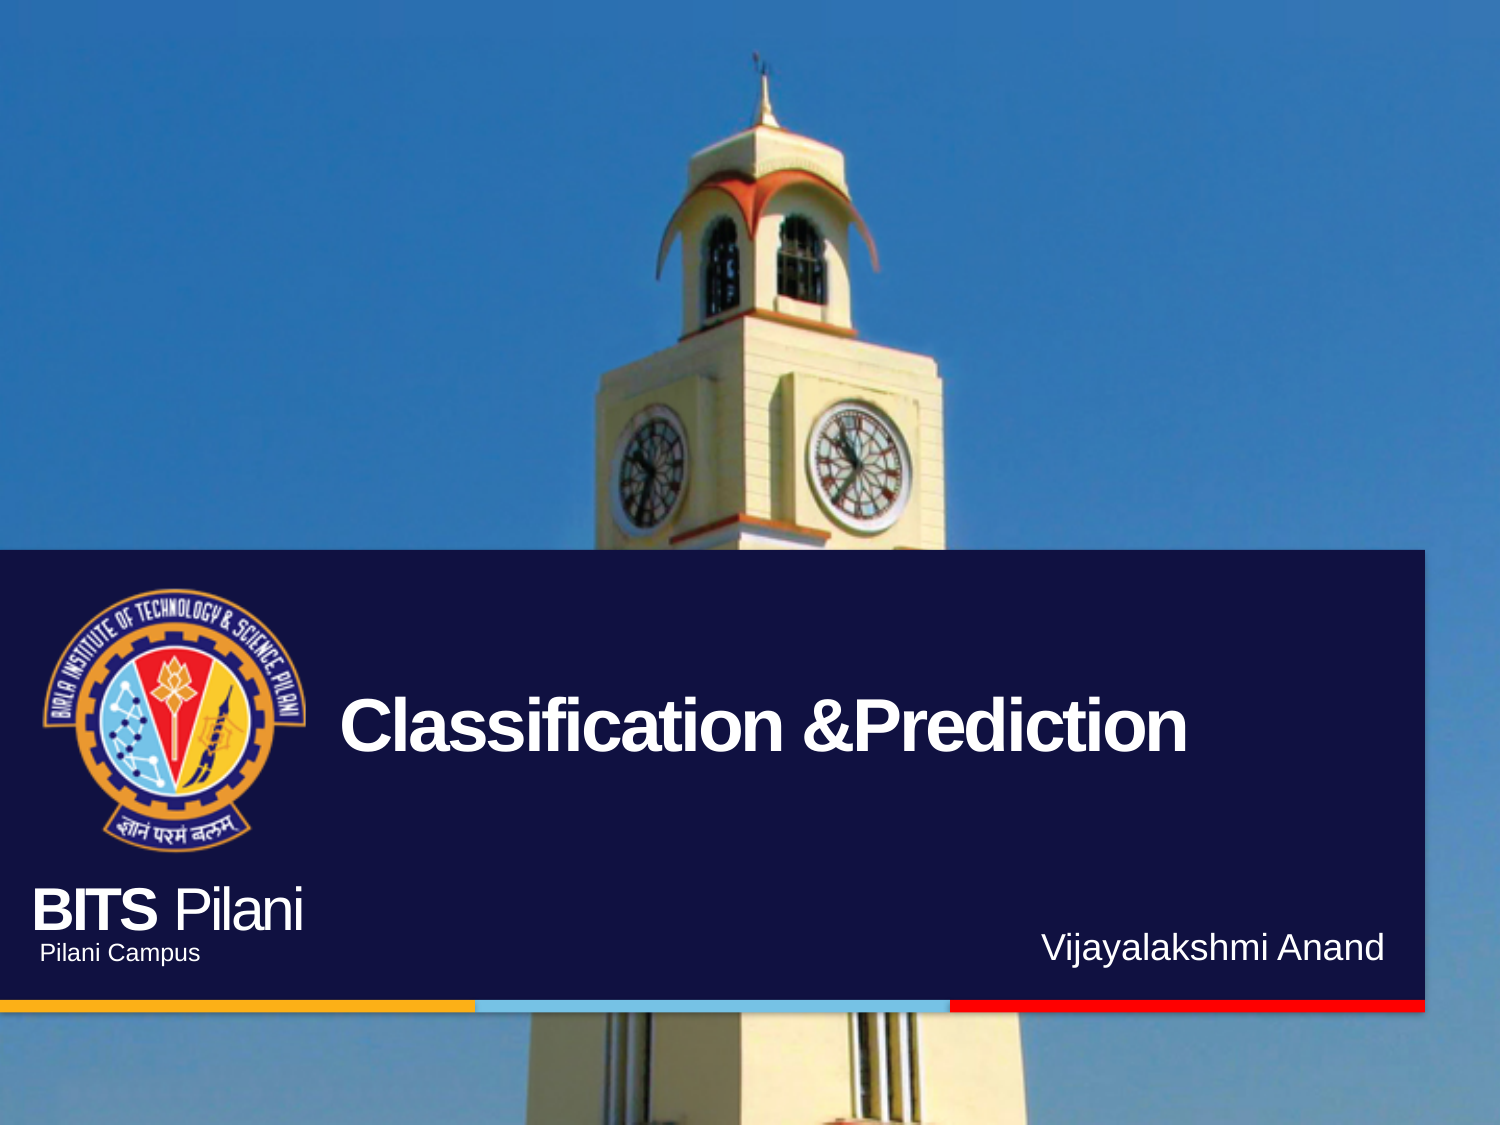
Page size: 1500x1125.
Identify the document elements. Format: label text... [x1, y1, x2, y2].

list Vijayalakshmi Anand [371, 887, 1400, 975]
picture [0, 0, 1500, 1125]
title Classification &Prediction [324, 574, 1424, 875]
